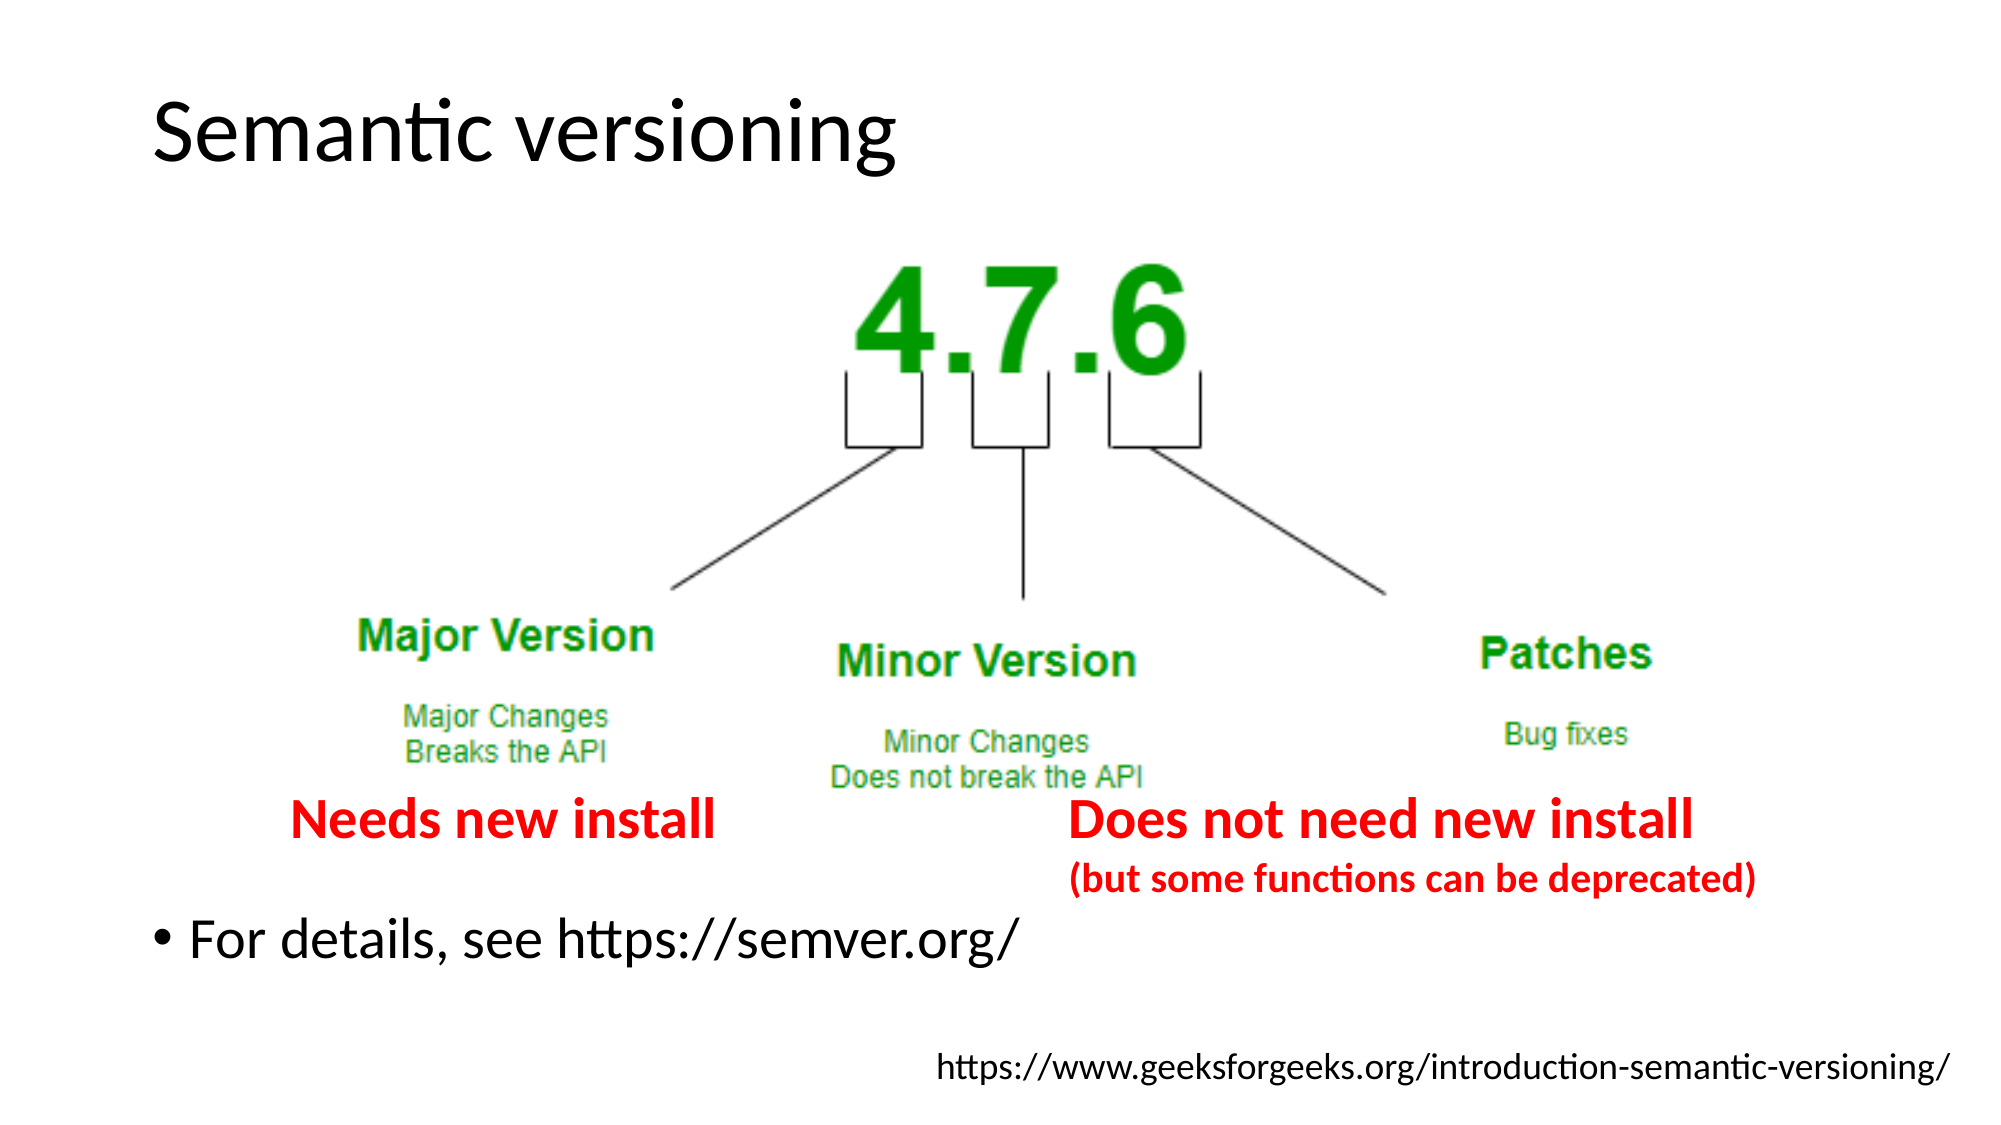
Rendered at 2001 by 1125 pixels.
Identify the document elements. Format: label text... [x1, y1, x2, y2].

text_box Needs new install [275, 773, 733, 858]
text_box Does not need new install (but some functions can be deprecated) [1053, 772, 1773, 908]
list For details, see https://semver.org/ [137, 900, 1863, 994]
text_box https://www.geeksforgeeks.org/introduction-semantic-versioning/ [921, 1034, 2000, 1095]
title Semantic versioning [137, 59, 1863, 205]
picture [337, 204, 1663, 829]
